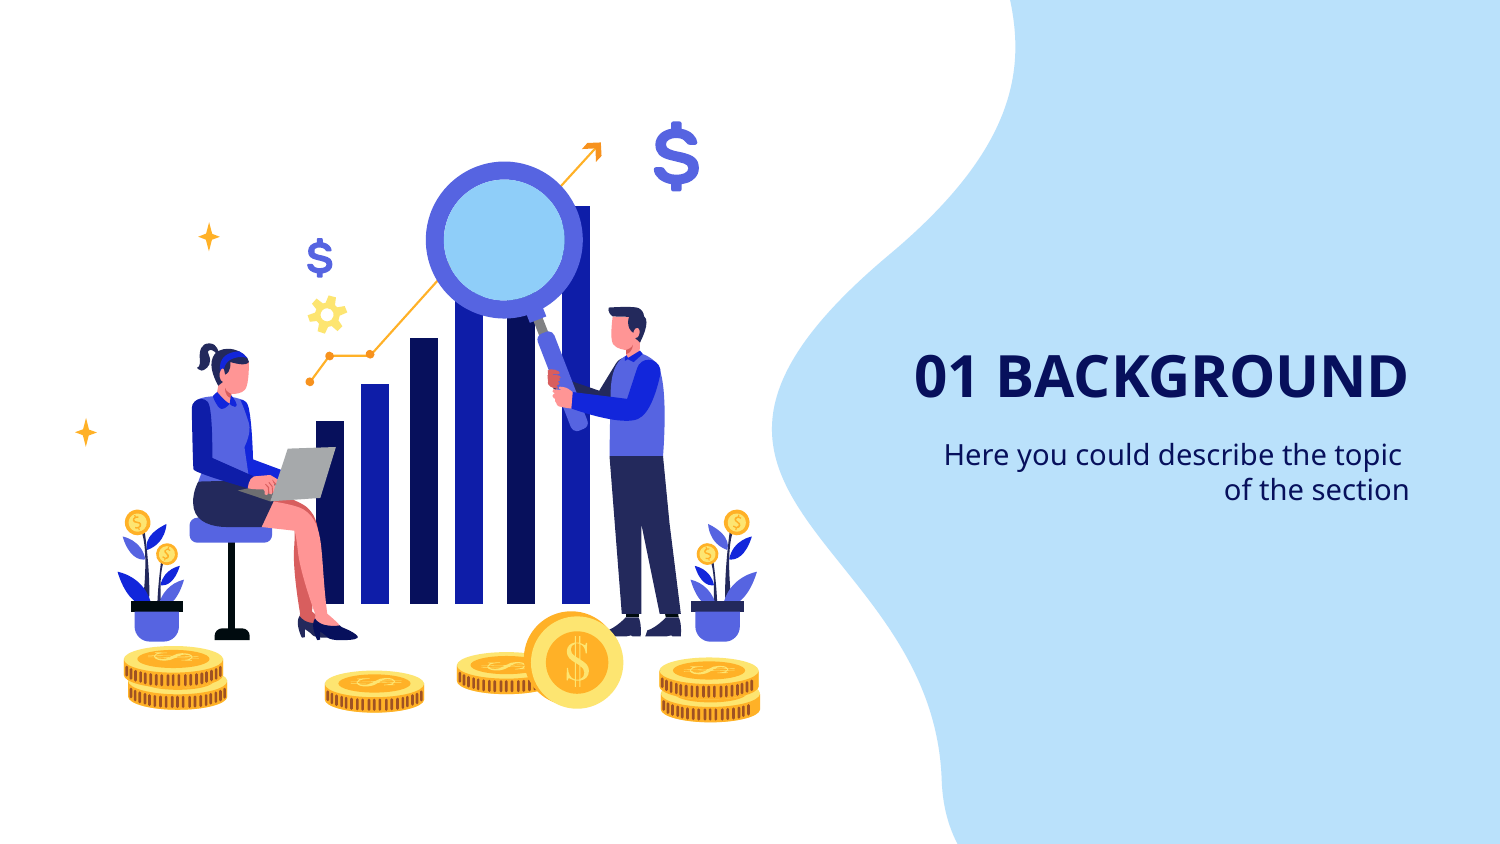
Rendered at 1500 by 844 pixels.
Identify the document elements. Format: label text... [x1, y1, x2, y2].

title 01 BACKGROUND [789, 323, 1425, 418]
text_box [74, 121, 761, 723]
subtitle Here you could describe the topic of the section [789, 421, 1425, 571]
